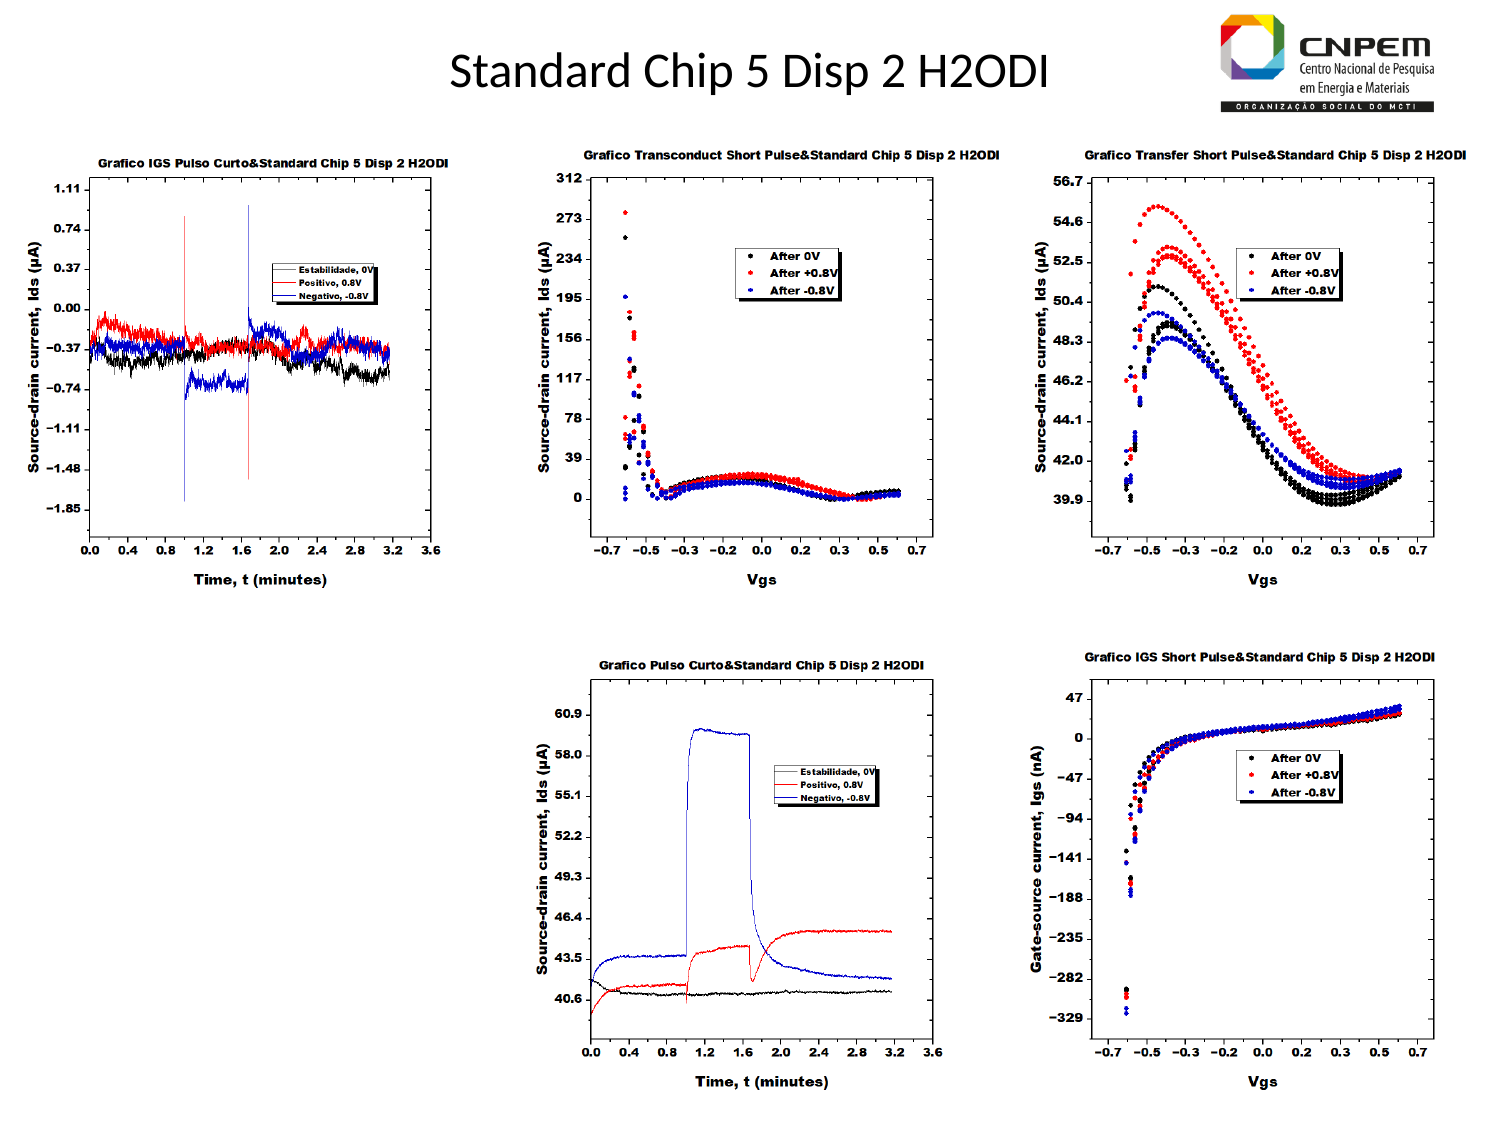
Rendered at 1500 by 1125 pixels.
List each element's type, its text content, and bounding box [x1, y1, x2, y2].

picture [0, 1, 1500, 1122]
text_box Standard Chip 5 Disp 2 H2ODI [434, 29, 1066, 105]
